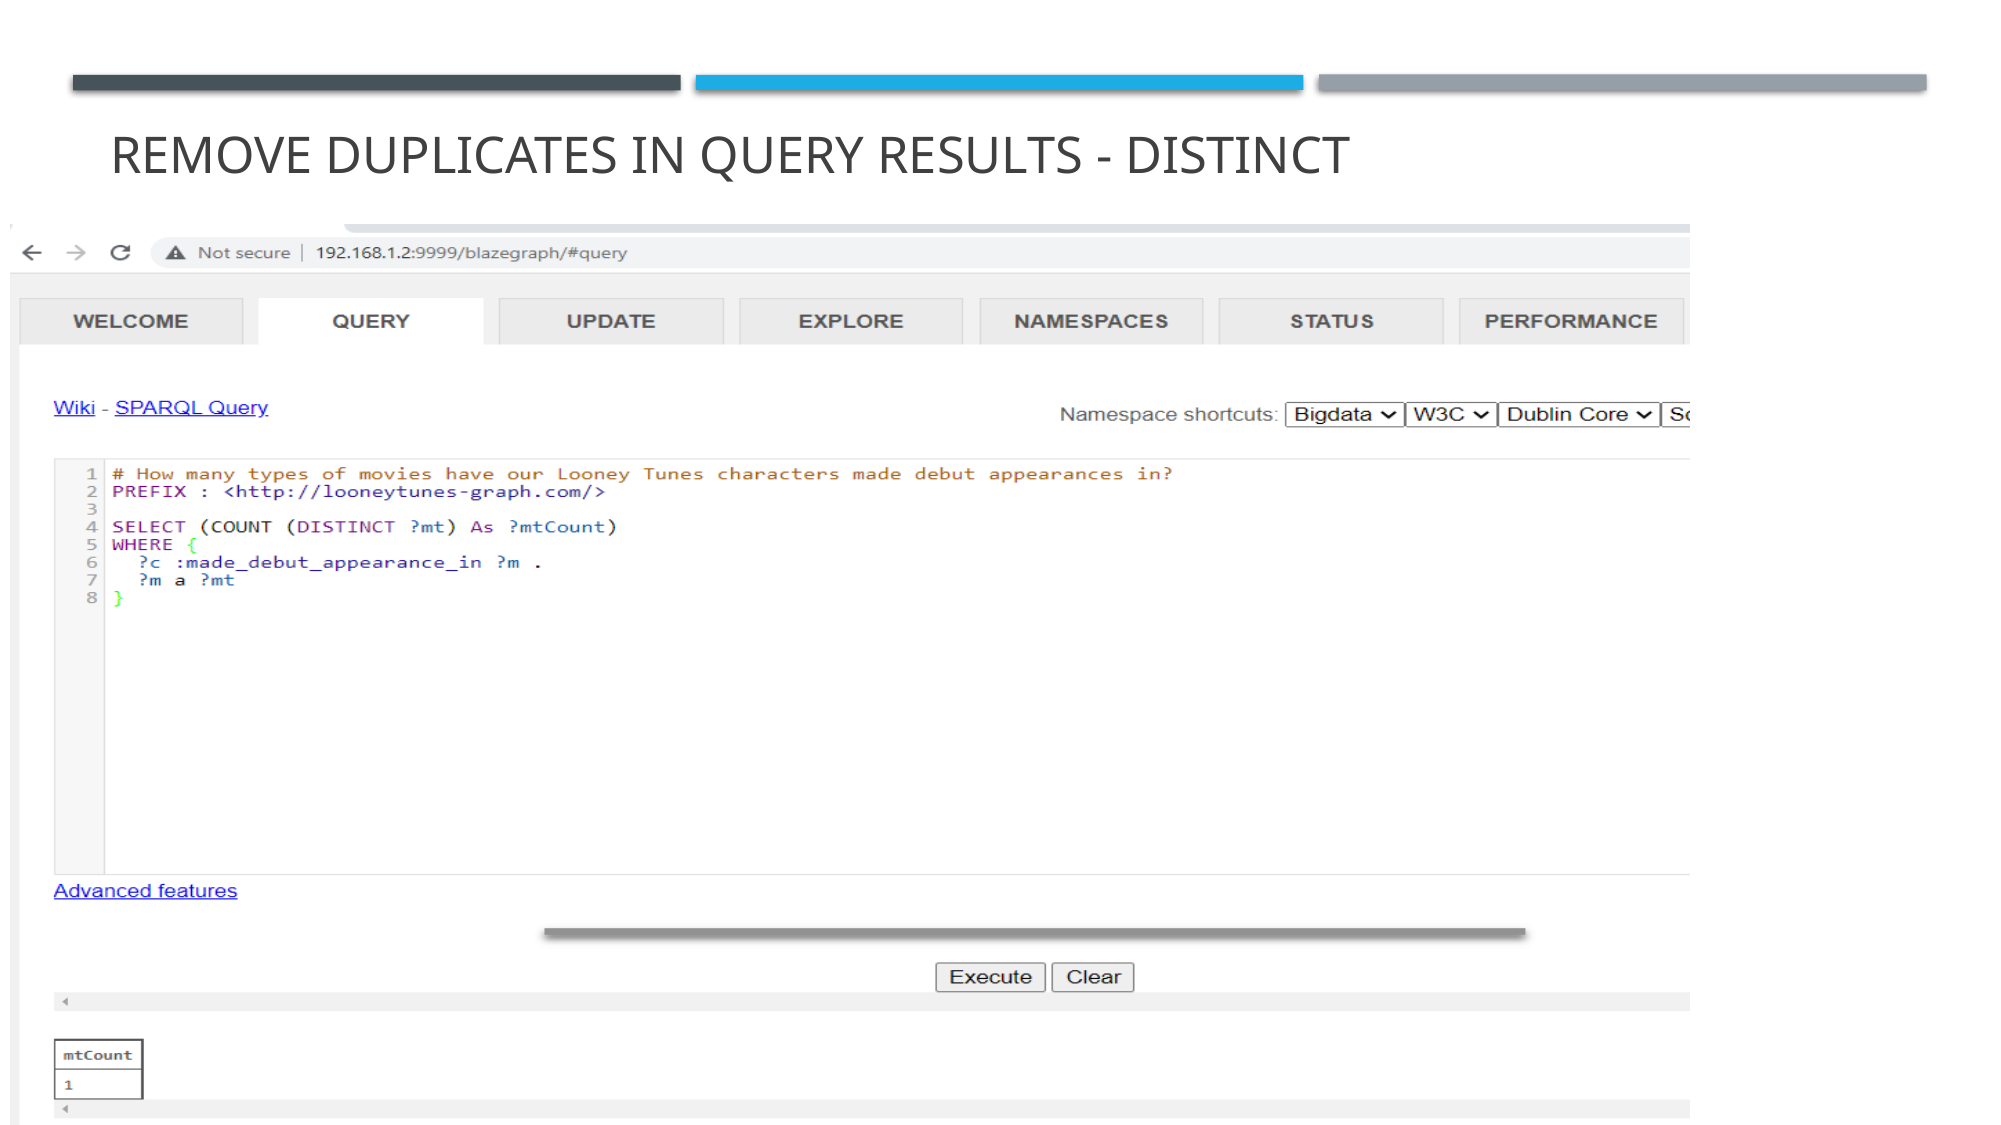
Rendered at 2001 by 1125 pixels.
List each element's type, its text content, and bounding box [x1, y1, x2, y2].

picture [10, 224, 1690, 1125]
title Remove duplicates in query results - DISTINCT [95, 115, 1905, 192]
